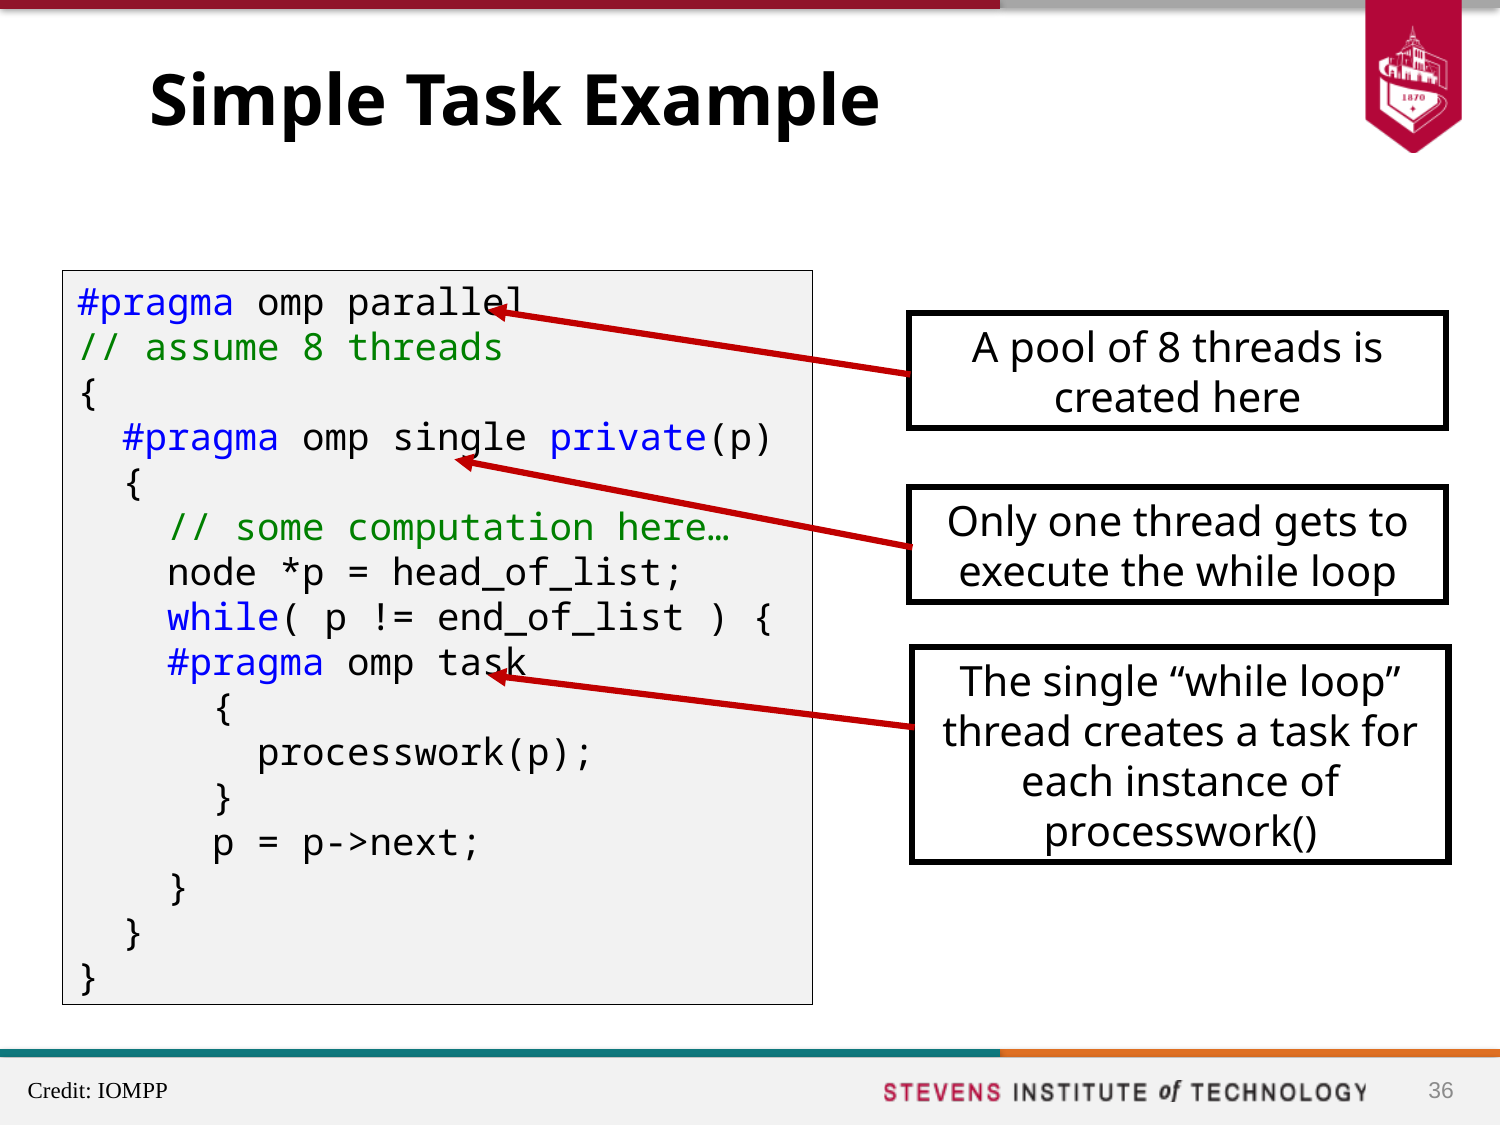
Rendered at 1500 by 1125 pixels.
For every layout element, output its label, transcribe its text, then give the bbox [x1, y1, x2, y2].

slide_number 36 [1401, 1059, 1481, 1120]
text_box The single “while loop” thread creates a task for each instance of processwork() [911, 647, 1449, 862]
text_box A pool of 8 threads is created here [909, 313, 1446, 428]
text_box #pragma omp parallel // assume 8 threads { #pragma omp single private(p) { // some computation here… node *p = head_of_list; while( p != end_of_list ) { #pragma omp task { processwork(p); } p = p->next; } } } [62, 270, 813, 1005]
text_box [487, 670, 915, 728]
text_box [454, 455, 913, 548]
text_box [487, 305, 911, 375]
title Simple Task Example [134, 47, 1373, 285]
text_box Only one thread gets to execute the while loop [909, 487, 1446, 602]
text_box Credit: IOMPP [12, 1068, 183, 1111]
